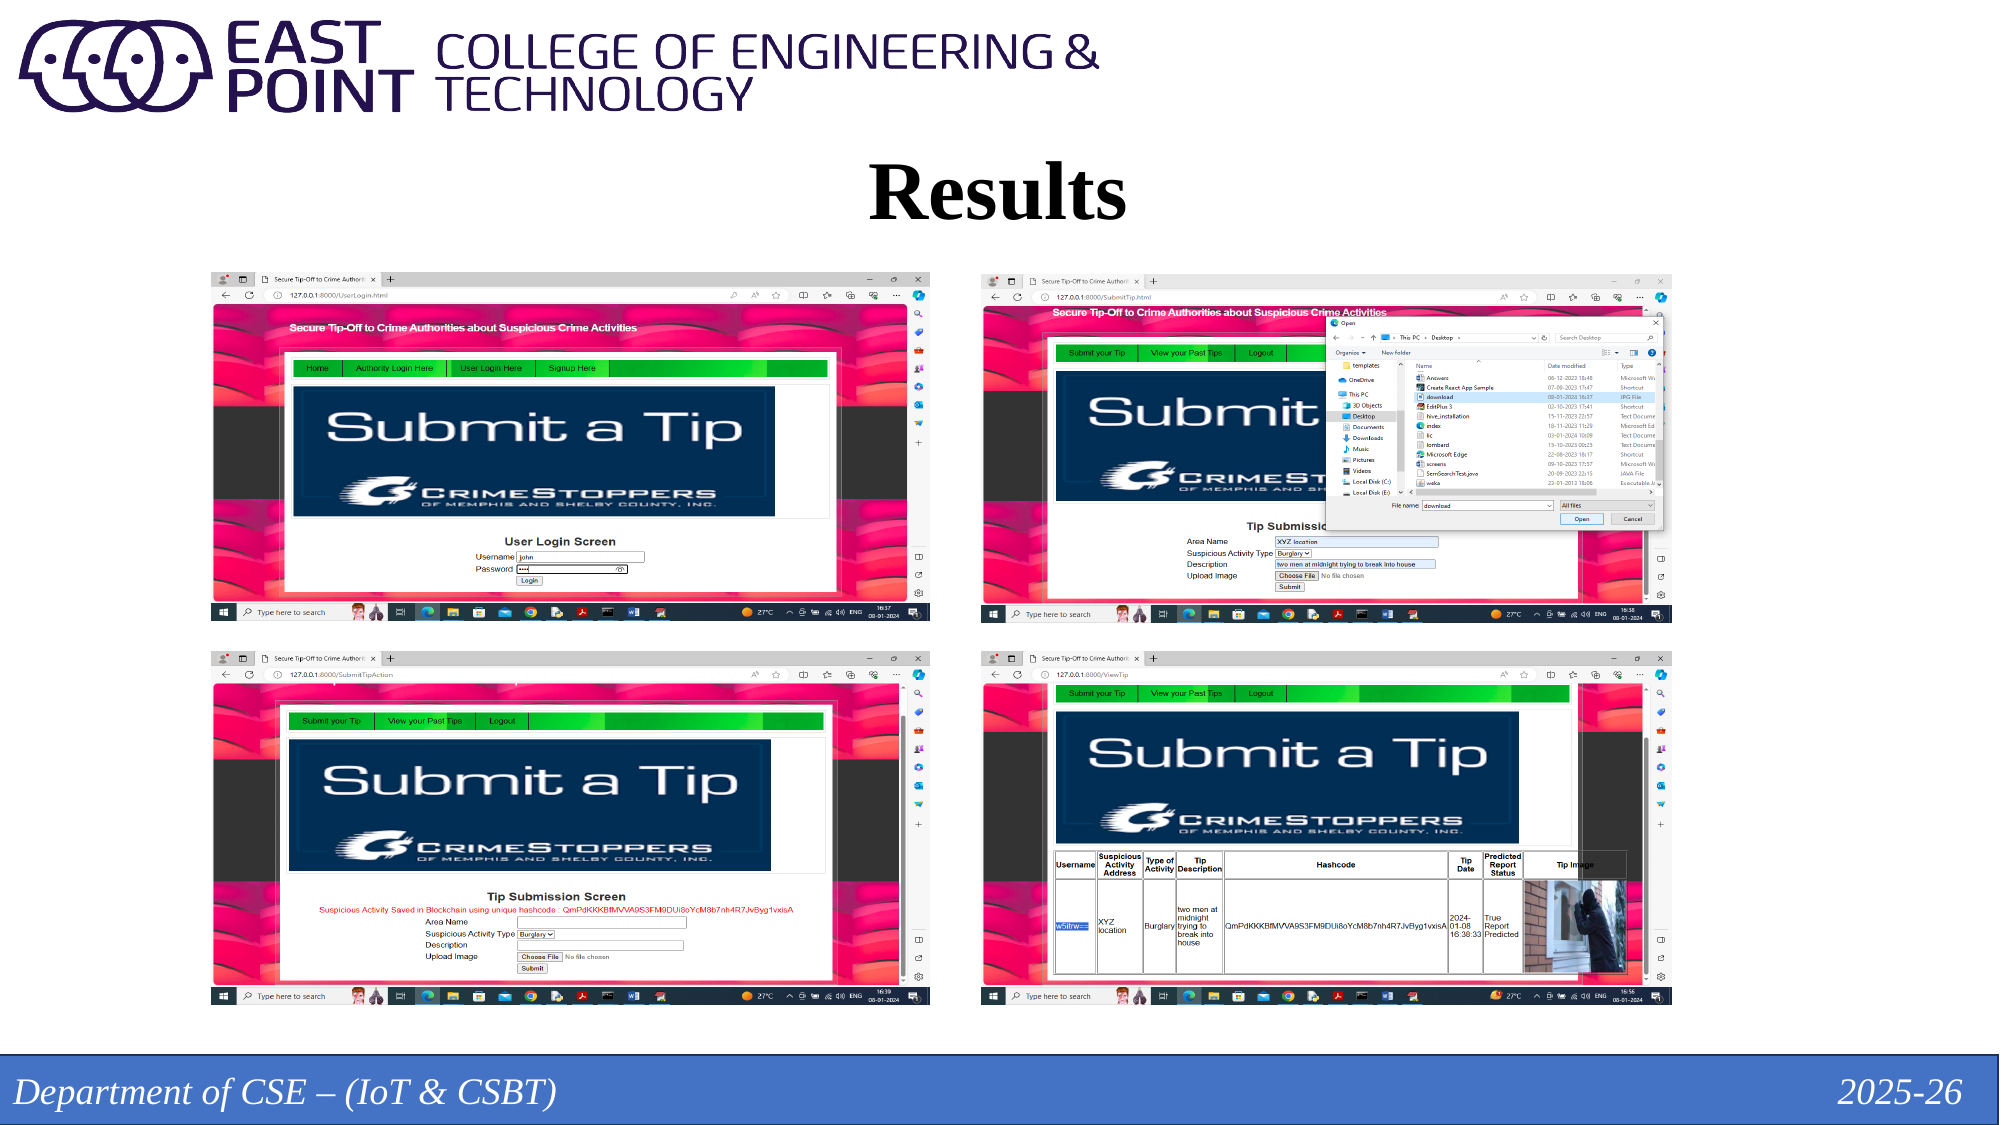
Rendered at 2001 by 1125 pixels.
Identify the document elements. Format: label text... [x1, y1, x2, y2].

picture [211, 651, 930, 1005]
picture [981, 274, 1672, 623]
title Results [845, 139, 1151, 246]
picture [18, 19, 1100, 113]
text_box Department of CSE – (IoT & CSBT) 2025-26 [0, 1054, 1999, 1125]
picture [981, 651, 1672, 1005]
picture [211, 272, 930, 621]
